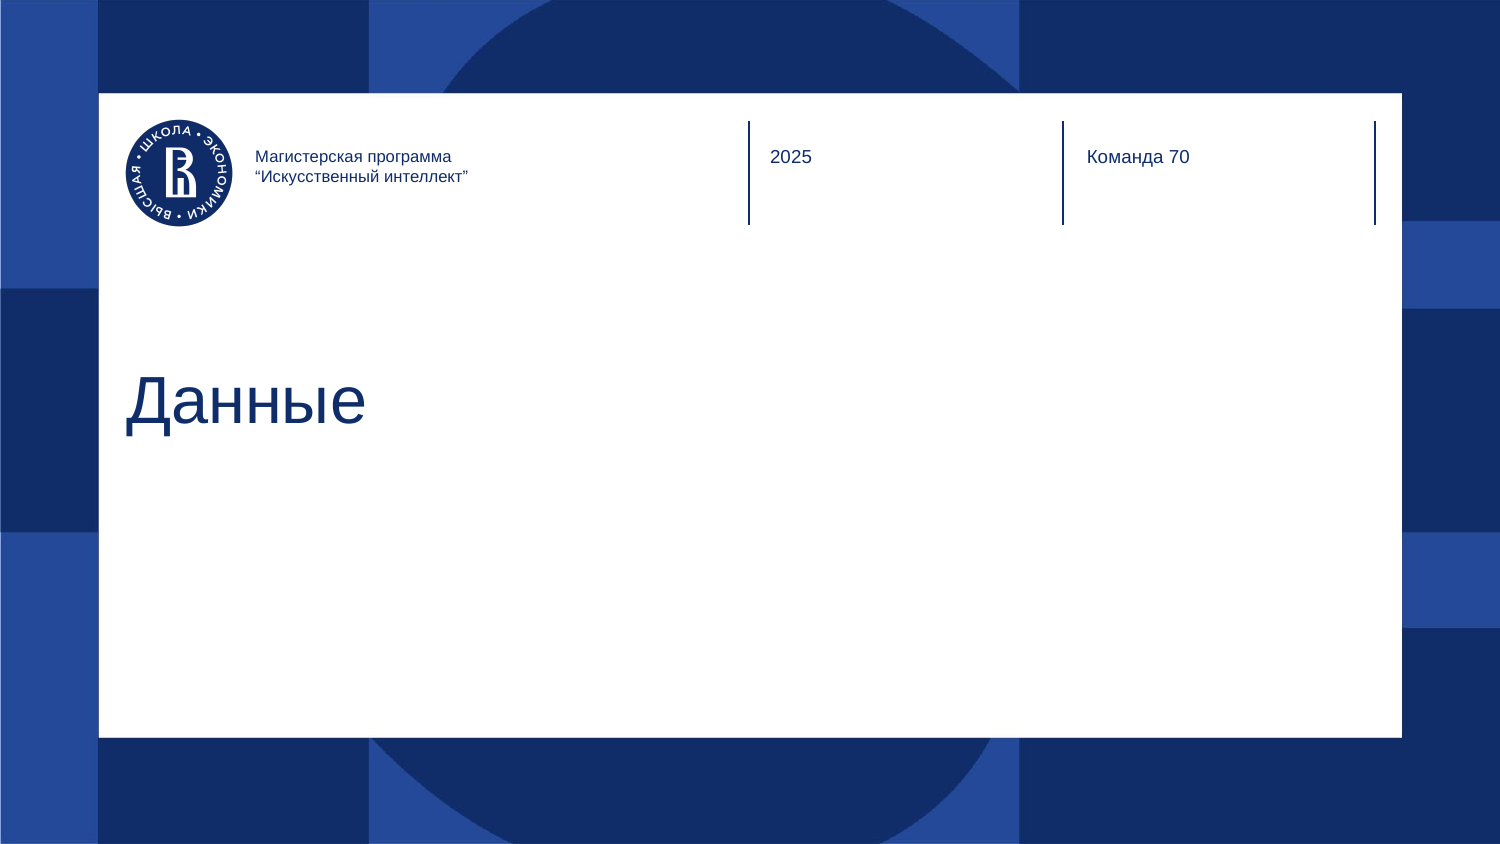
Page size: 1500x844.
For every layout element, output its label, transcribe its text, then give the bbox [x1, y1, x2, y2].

title Данные [126, 357, 1066, 601]
list Магистерская программа “Искусственный интеллект” [255, 146, 729, 200]
list Команда 70 [1086, 144, 1368, 202]
list 2025 [770, 144, 1051, 202]
picture [0, 0, 1500, 844]
